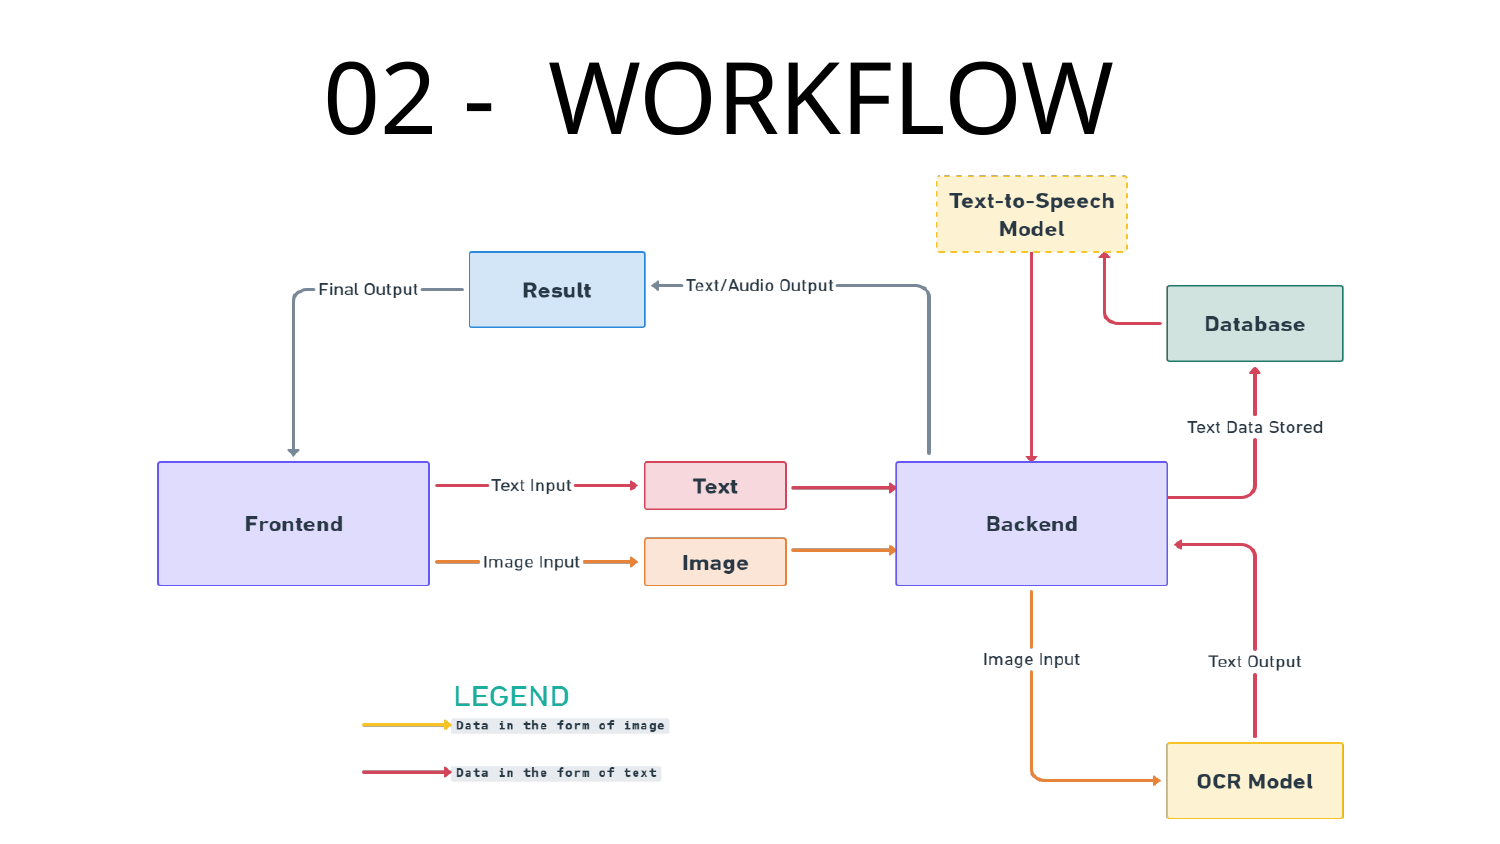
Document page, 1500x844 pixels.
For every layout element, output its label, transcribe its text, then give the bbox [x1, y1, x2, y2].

picture [135, 157, 1365, 837]
title 02 - WORKFLOW [136, 33, 1303, 155]
